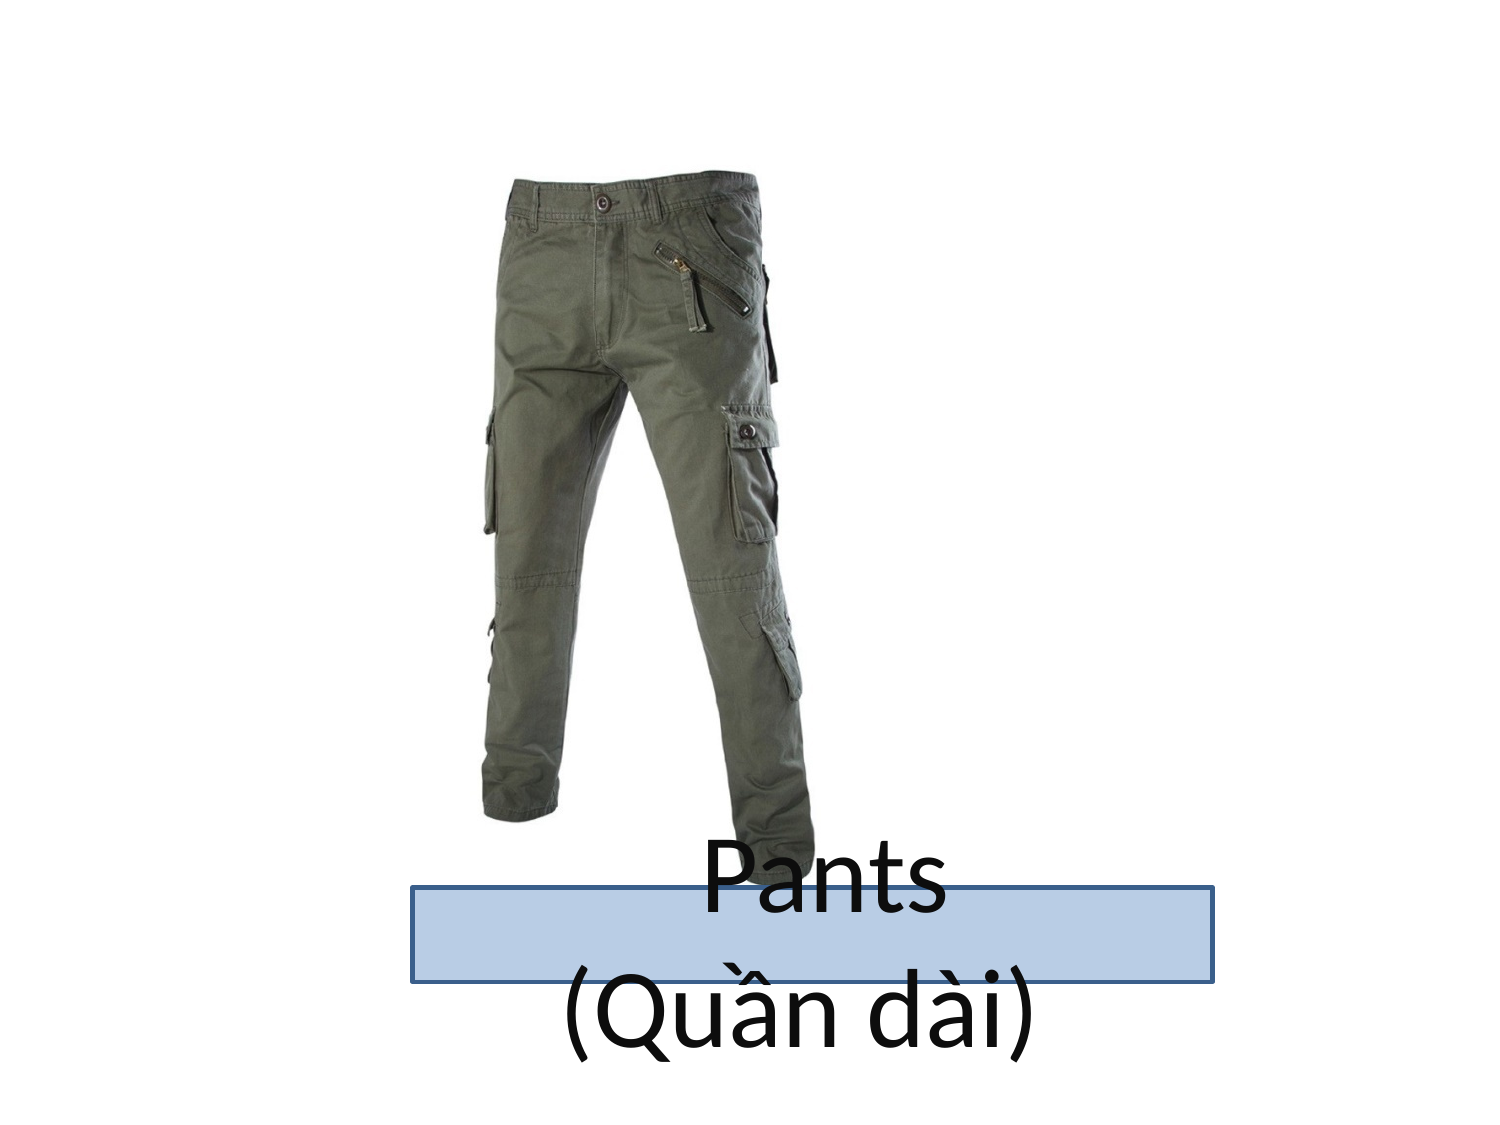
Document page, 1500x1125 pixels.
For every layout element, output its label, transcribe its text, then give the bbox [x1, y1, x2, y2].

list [265, 149, 1010, 894]
text_box Pants (Quần dài) [410, 885, 1215, 984]
